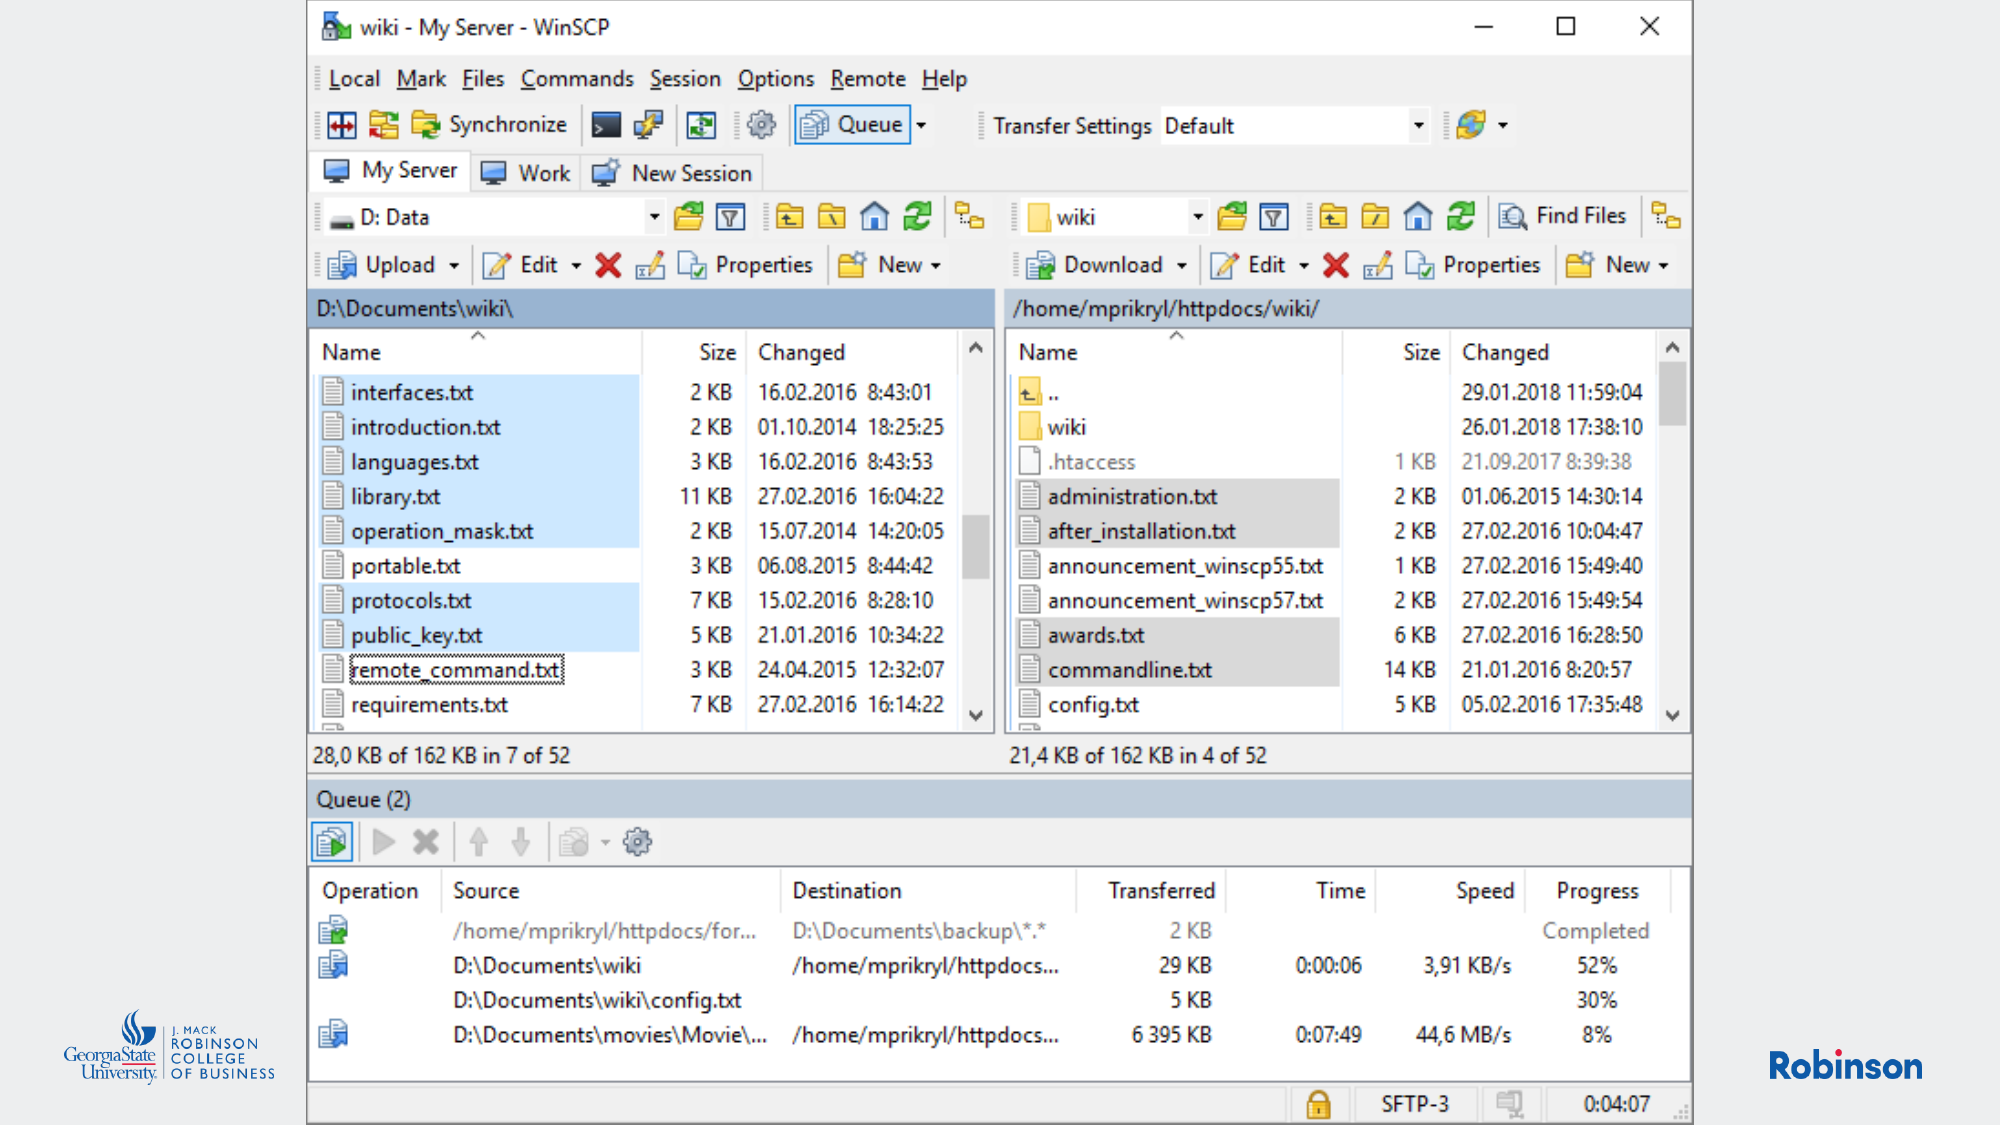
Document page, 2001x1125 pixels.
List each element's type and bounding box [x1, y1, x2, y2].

picture [64, 1009, 274, 1085]
picture [306, 0, 1694, 1125]
picture [1770, 1049, 1922, 1079]
